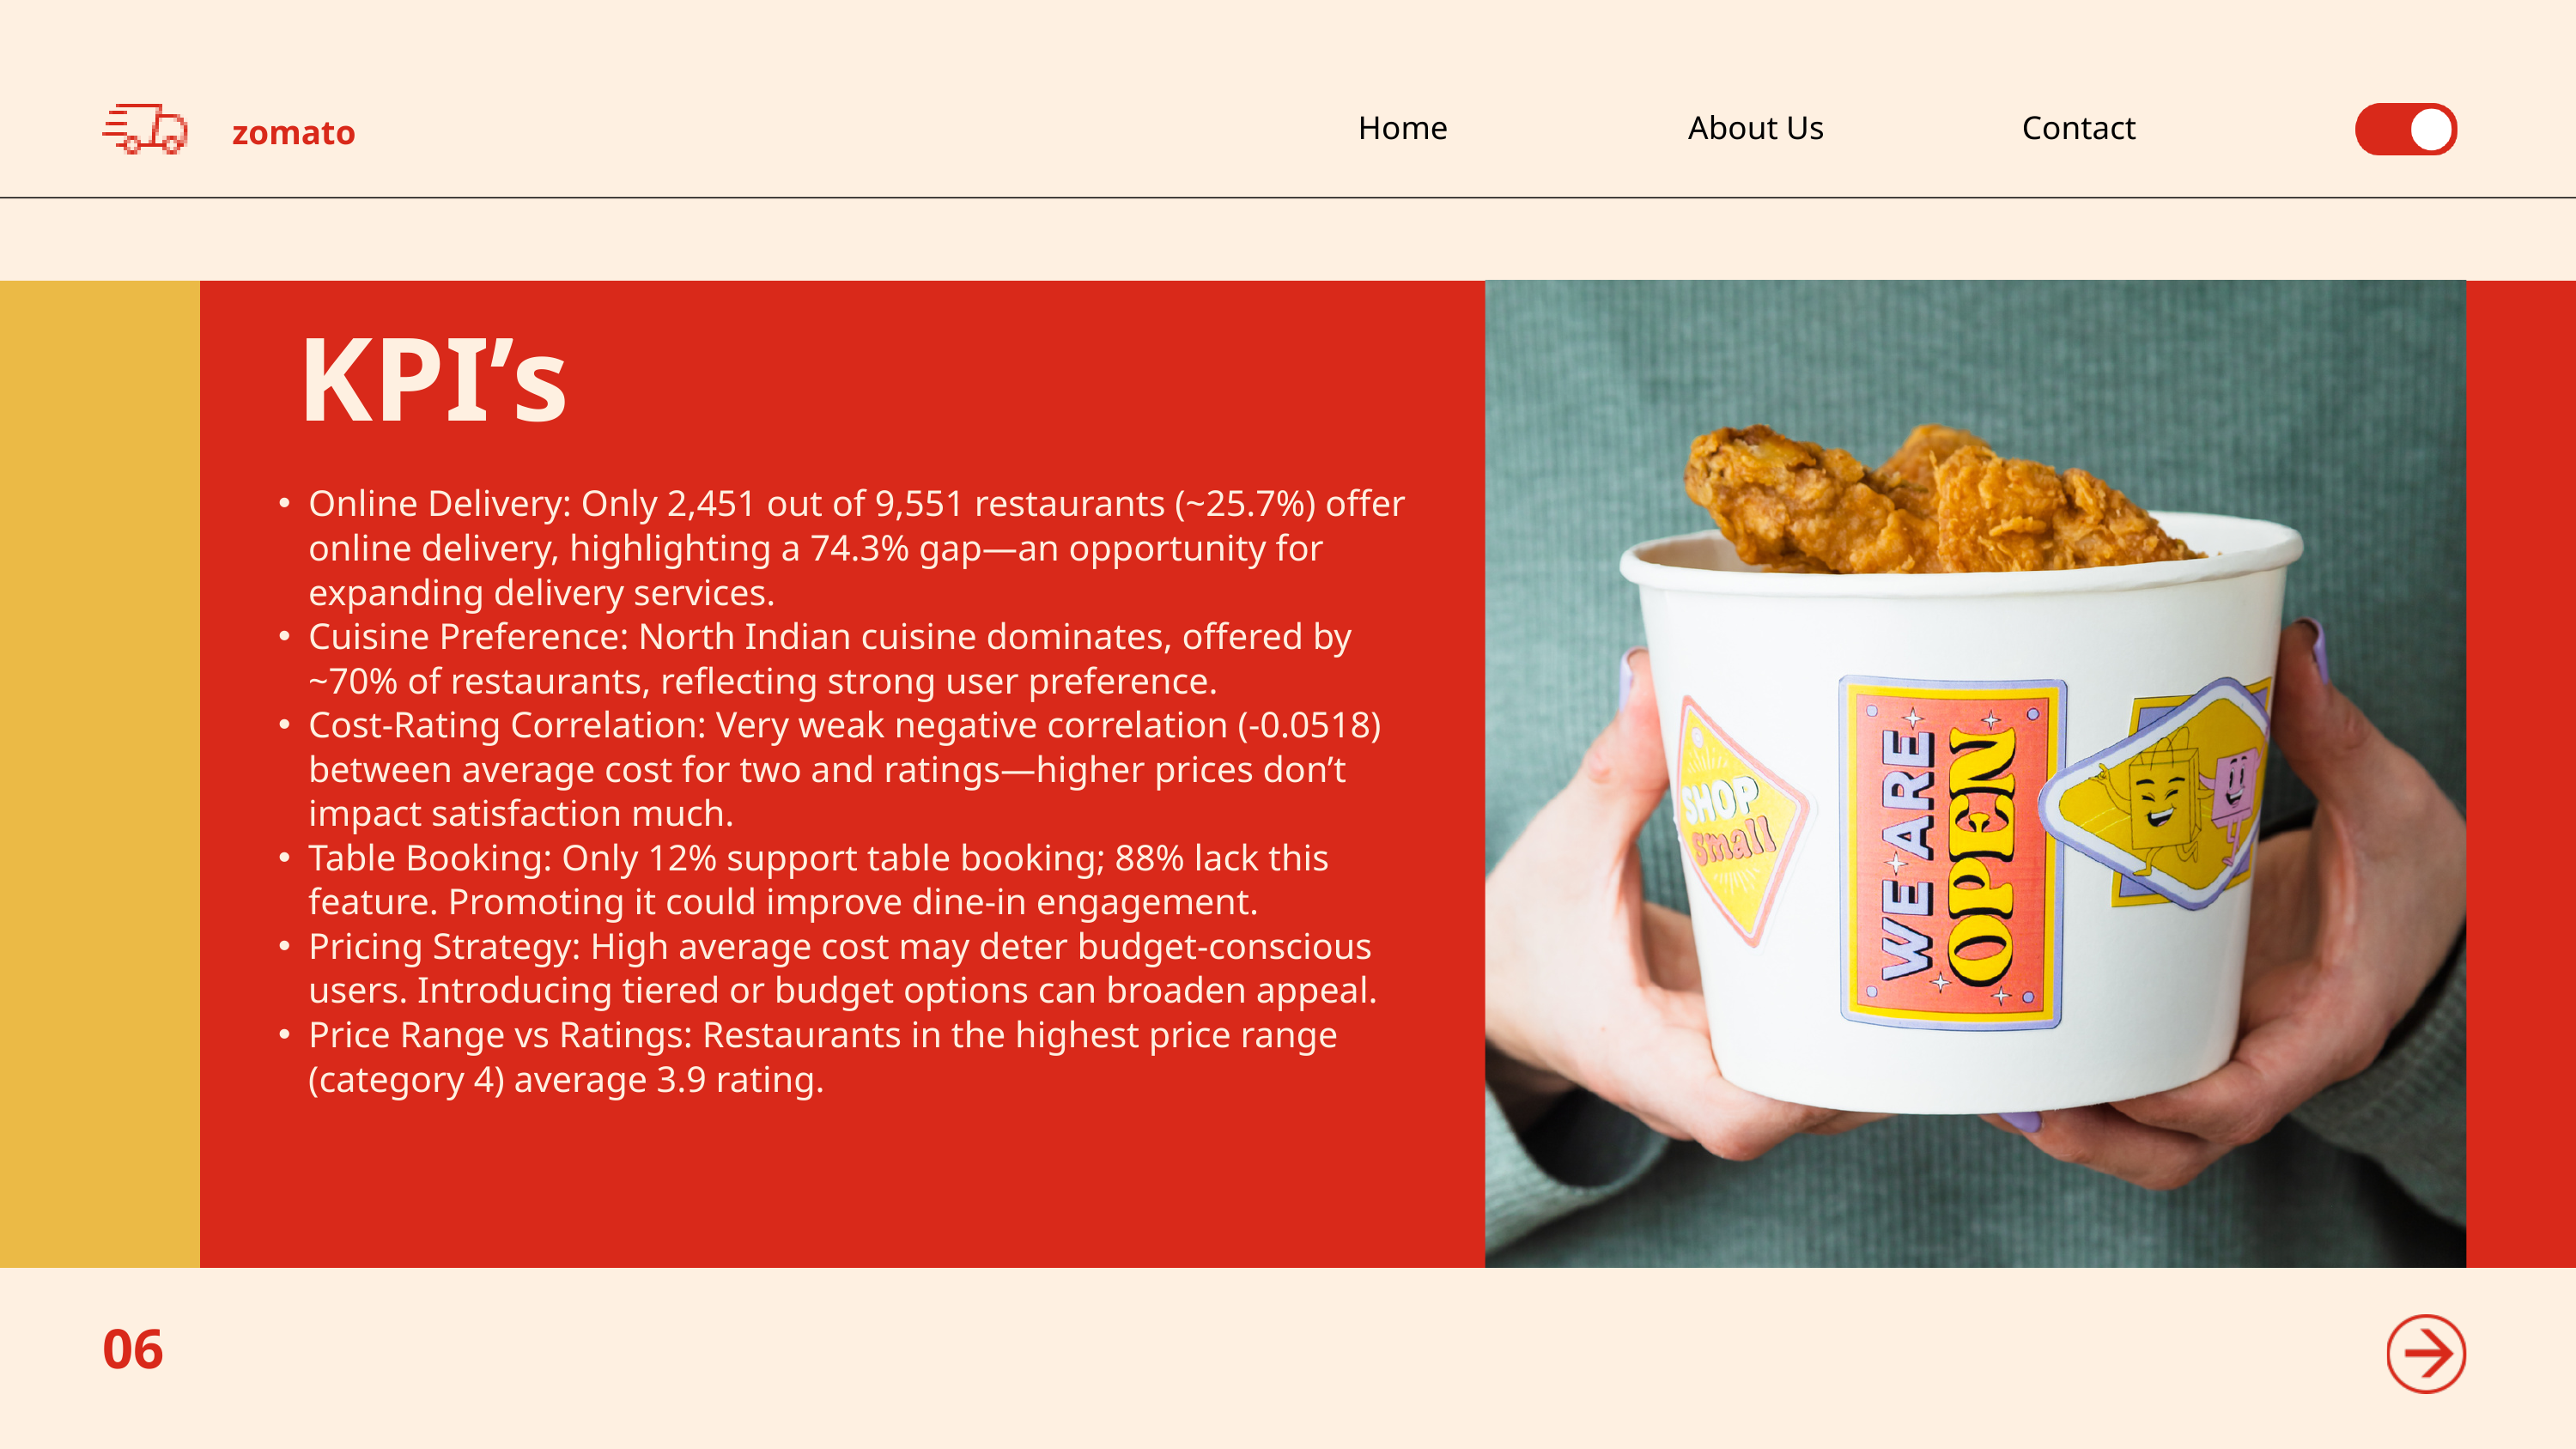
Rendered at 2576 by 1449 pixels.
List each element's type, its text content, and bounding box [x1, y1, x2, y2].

text_box zomato [232, 115, 399, 151]
text_box About Us [1688, 112, 1958, 147]
text_box Contact [2021, 112, 2291, 147]
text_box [204, 280, 1485, 1268]
text_box [2386, 1314, 2467, 1394]
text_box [2467, 280, 2576, 1268]
text_box 06 [102, 1320, 188, 1380]
text_box [2354, 103, 2458, 155]
text_box Home [1358, 112, 1526, 147]
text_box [1485, 280, 2467, 1268]
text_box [0, 280, 201, 1268]
text_box [102, 104, 188, 155]
